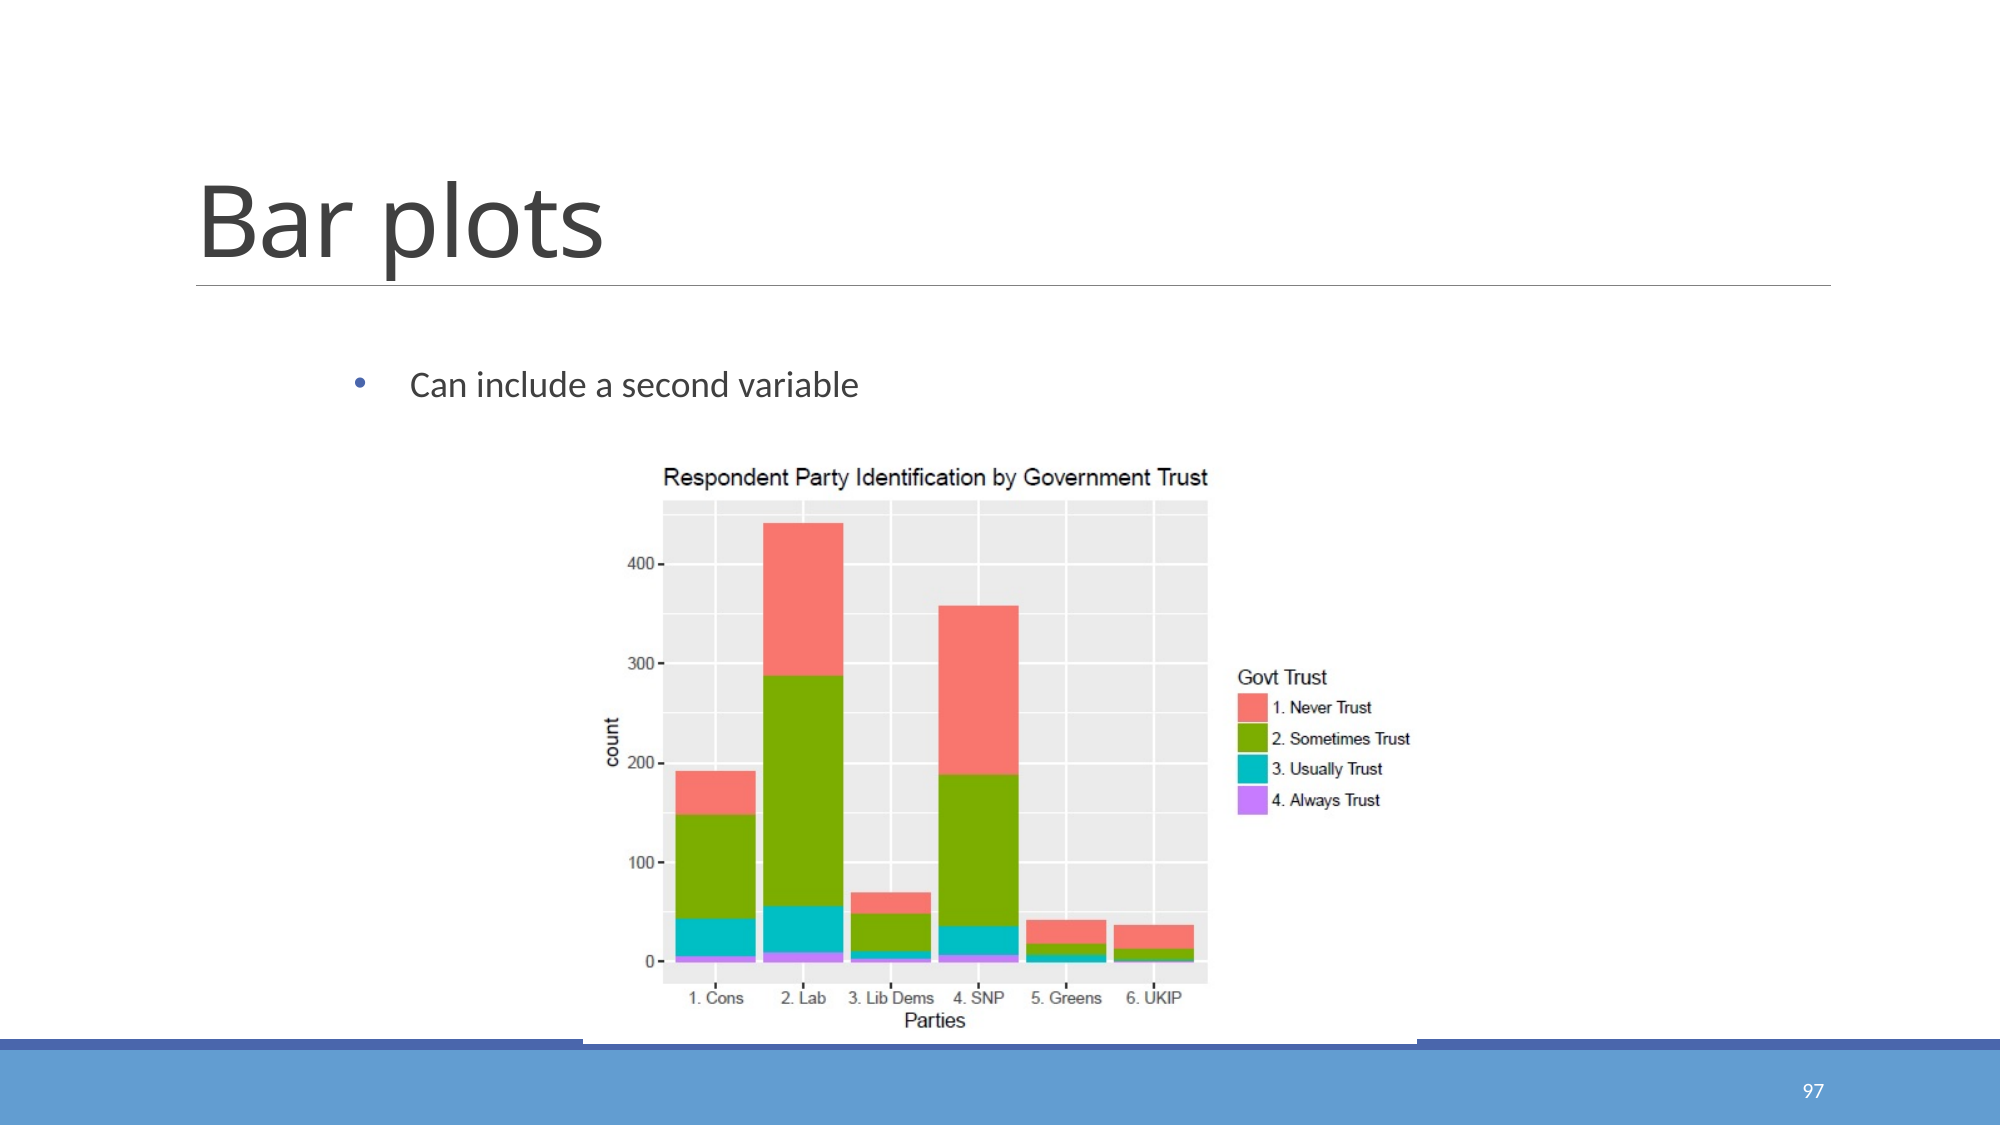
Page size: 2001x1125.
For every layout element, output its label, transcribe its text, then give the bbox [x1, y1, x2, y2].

list Can include a second variable [353, 357, 1647, 1063]
title Bar plots [180, 47, 1830, 285]
picture [583, 447, 1417, 1044]
slide_number 97 [1624, 1059, 1840, 1120]
